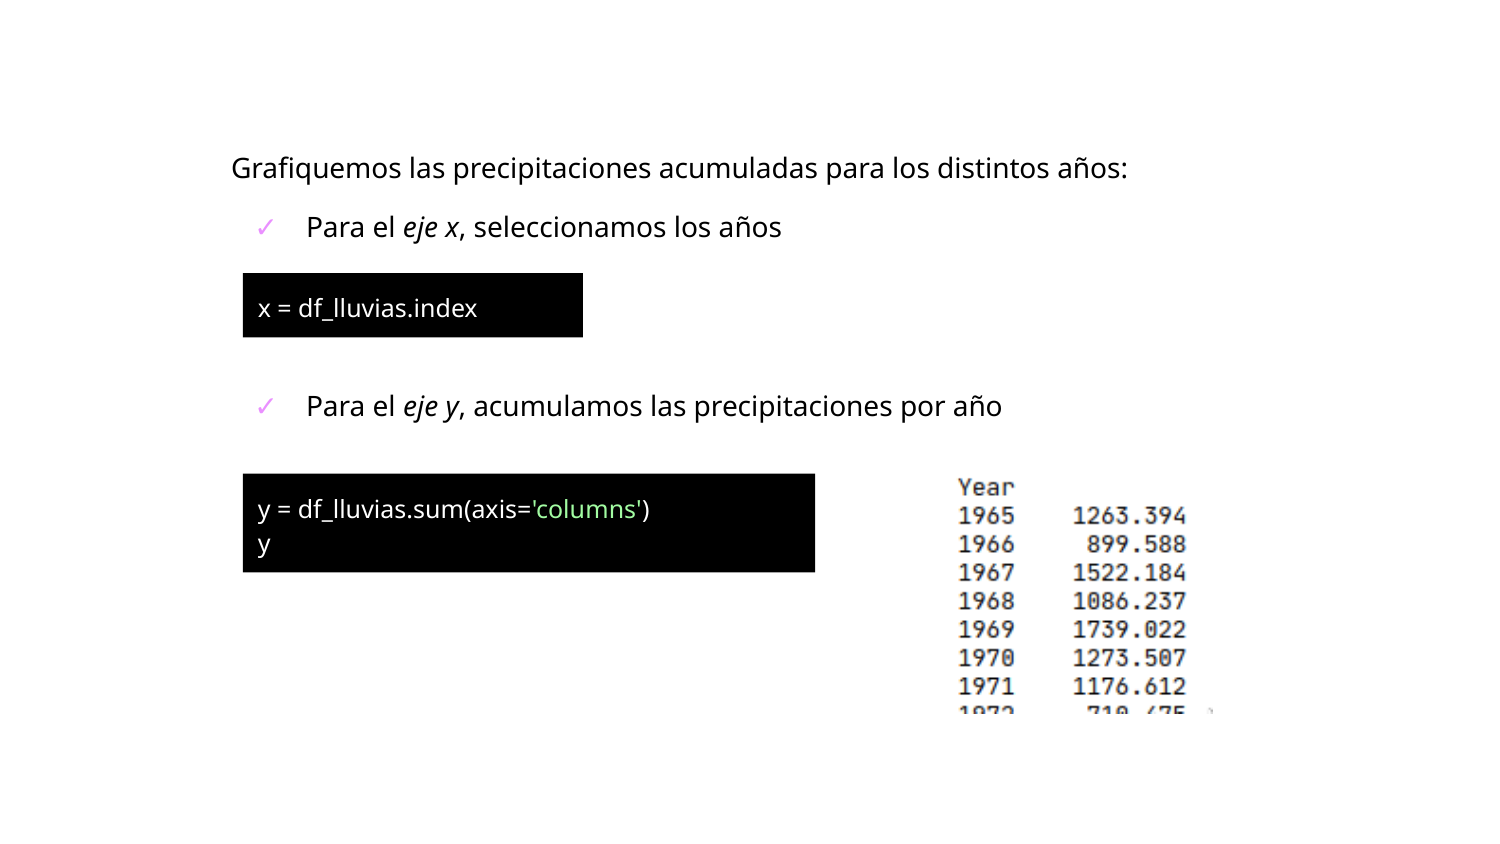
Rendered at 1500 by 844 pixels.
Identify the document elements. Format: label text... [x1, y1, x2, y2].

text_box x = df_lluvias.index [242, 273, 583, 338]
text_box Grafiquemos las precipitaciones acumuladas para los distintos años: Para el eje x, seleccionamos los años Para el eje y, acumulamos las precipitaciones por año [216, 130, 1284, 625]
picture [942, 474, 1213, 714]
text_box y = df_lluvias.sum(axis='columns') y [242, 473, 816, 573]
